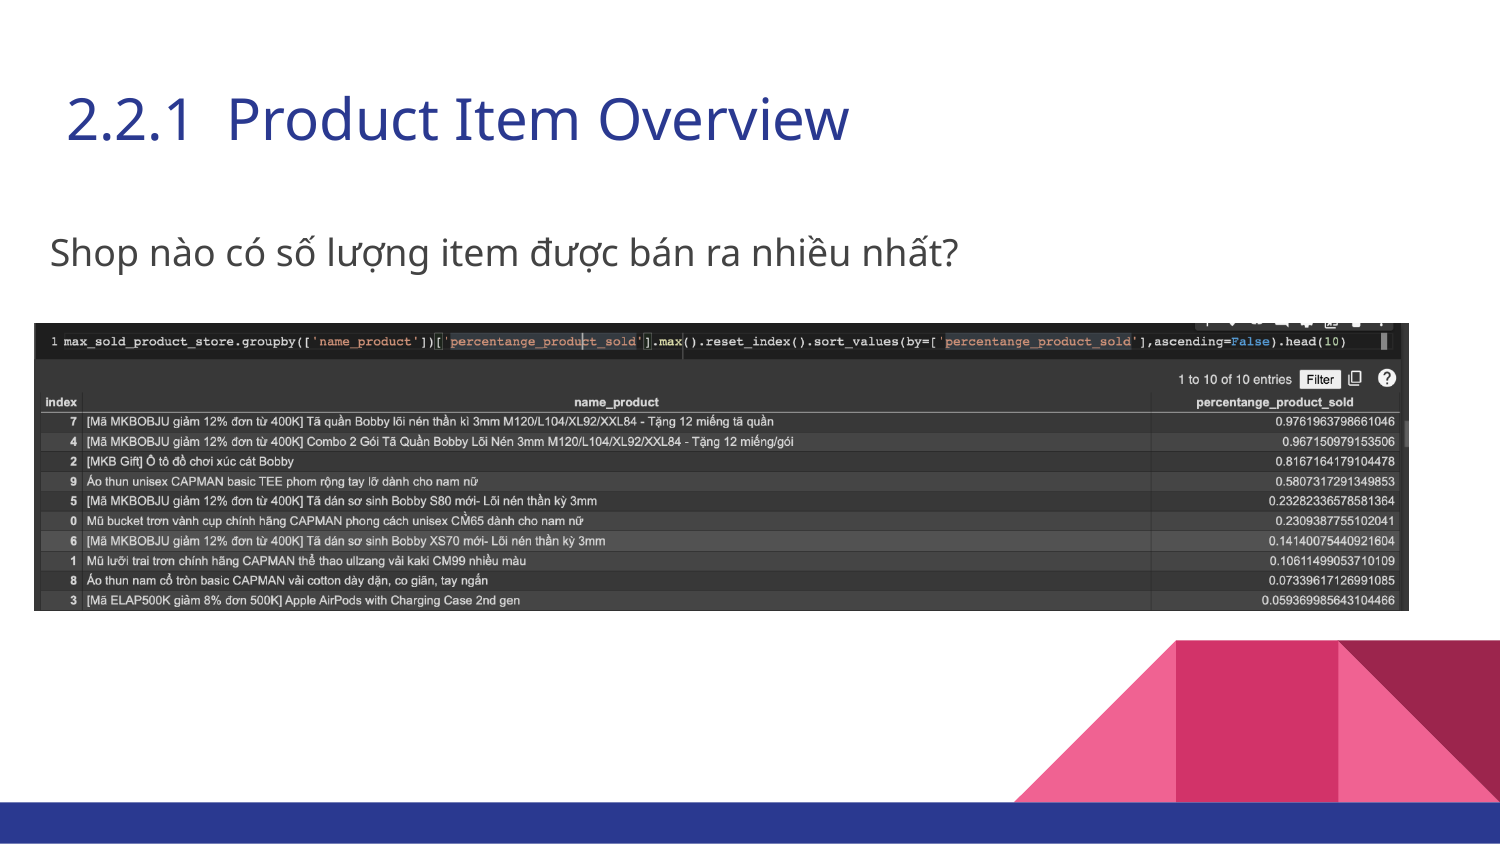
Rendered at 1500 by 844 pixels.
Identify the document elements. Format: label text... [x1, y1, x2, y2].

title 2.2.1 Product Item Overview [51, 67, 1449, 167]
text_box Shop nào có số lượng item được bán ra nhiều nhất? [34, 207, 1304, 289]
picture [34, 323, 1409, 611]
